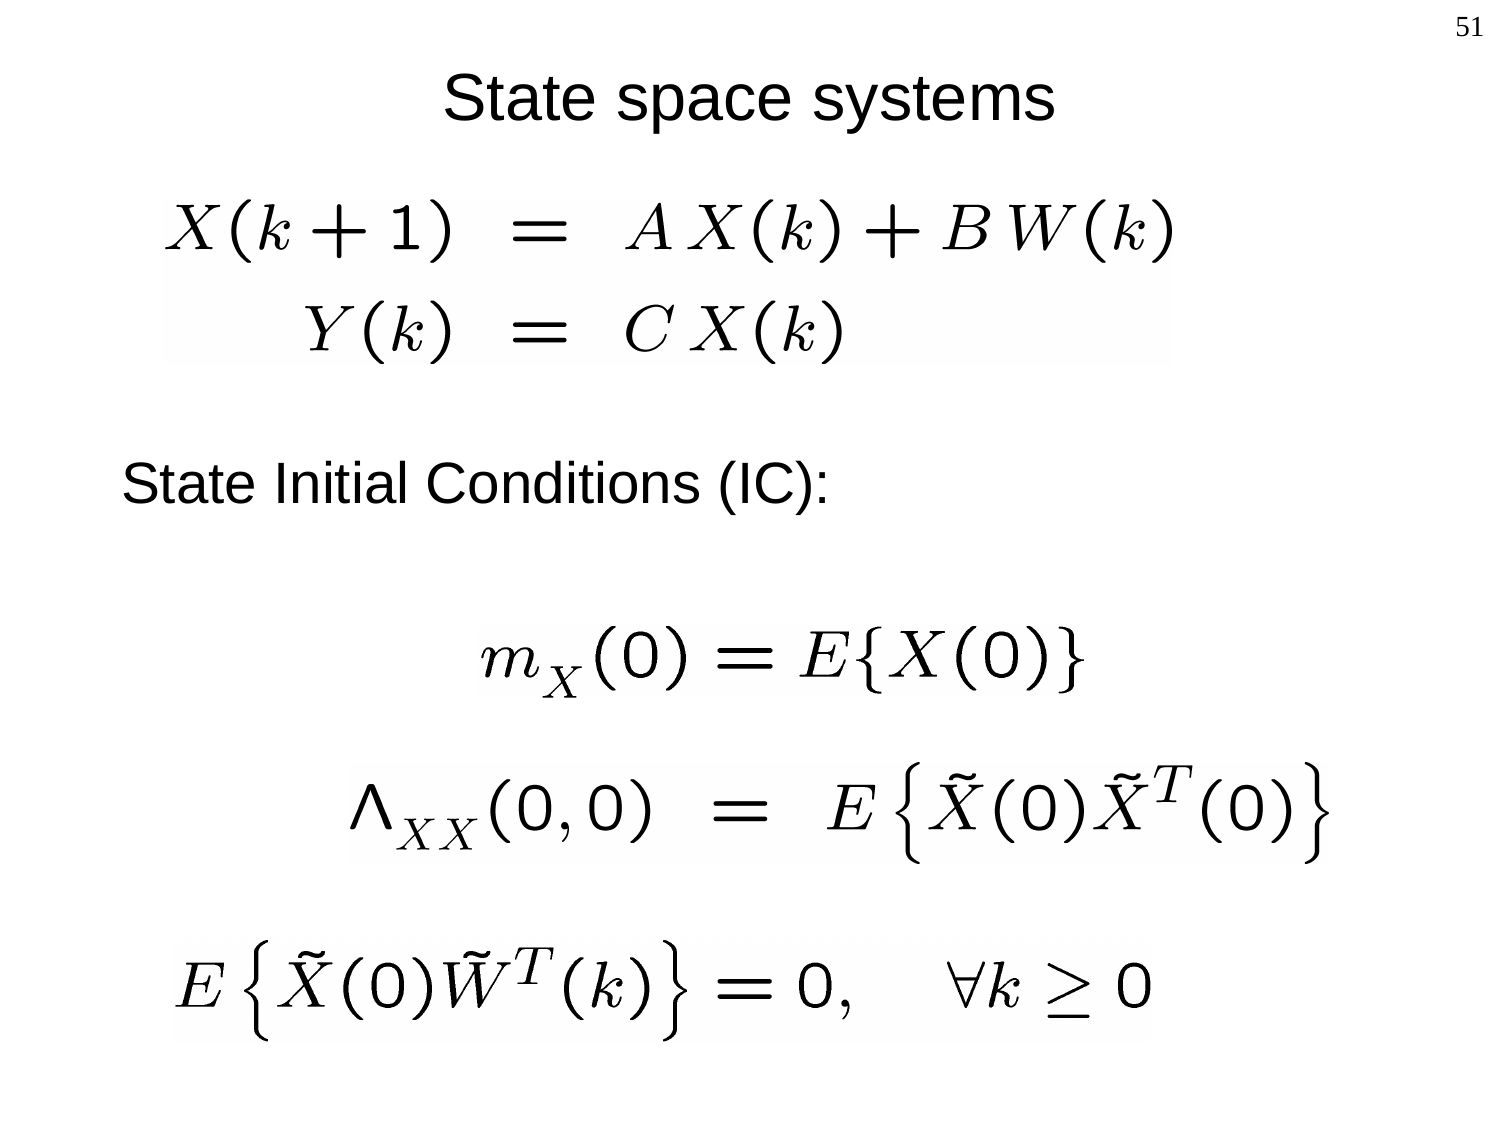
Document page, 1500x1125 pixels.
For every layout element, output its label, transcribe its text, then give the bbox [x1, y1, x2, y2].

slide_number 51 [1388, 0, 1500, 76]
title State space systems [112, 0, 1388, 188]
picture [162, 199, 1173, 366]
text_box State Initial Conditions (IC): [106, 437, 1394, 800]
picture [174, 937, 1151, 1042]
picture [349, 762, 1330, 864]
picture [478, 624, 1086, 699]
